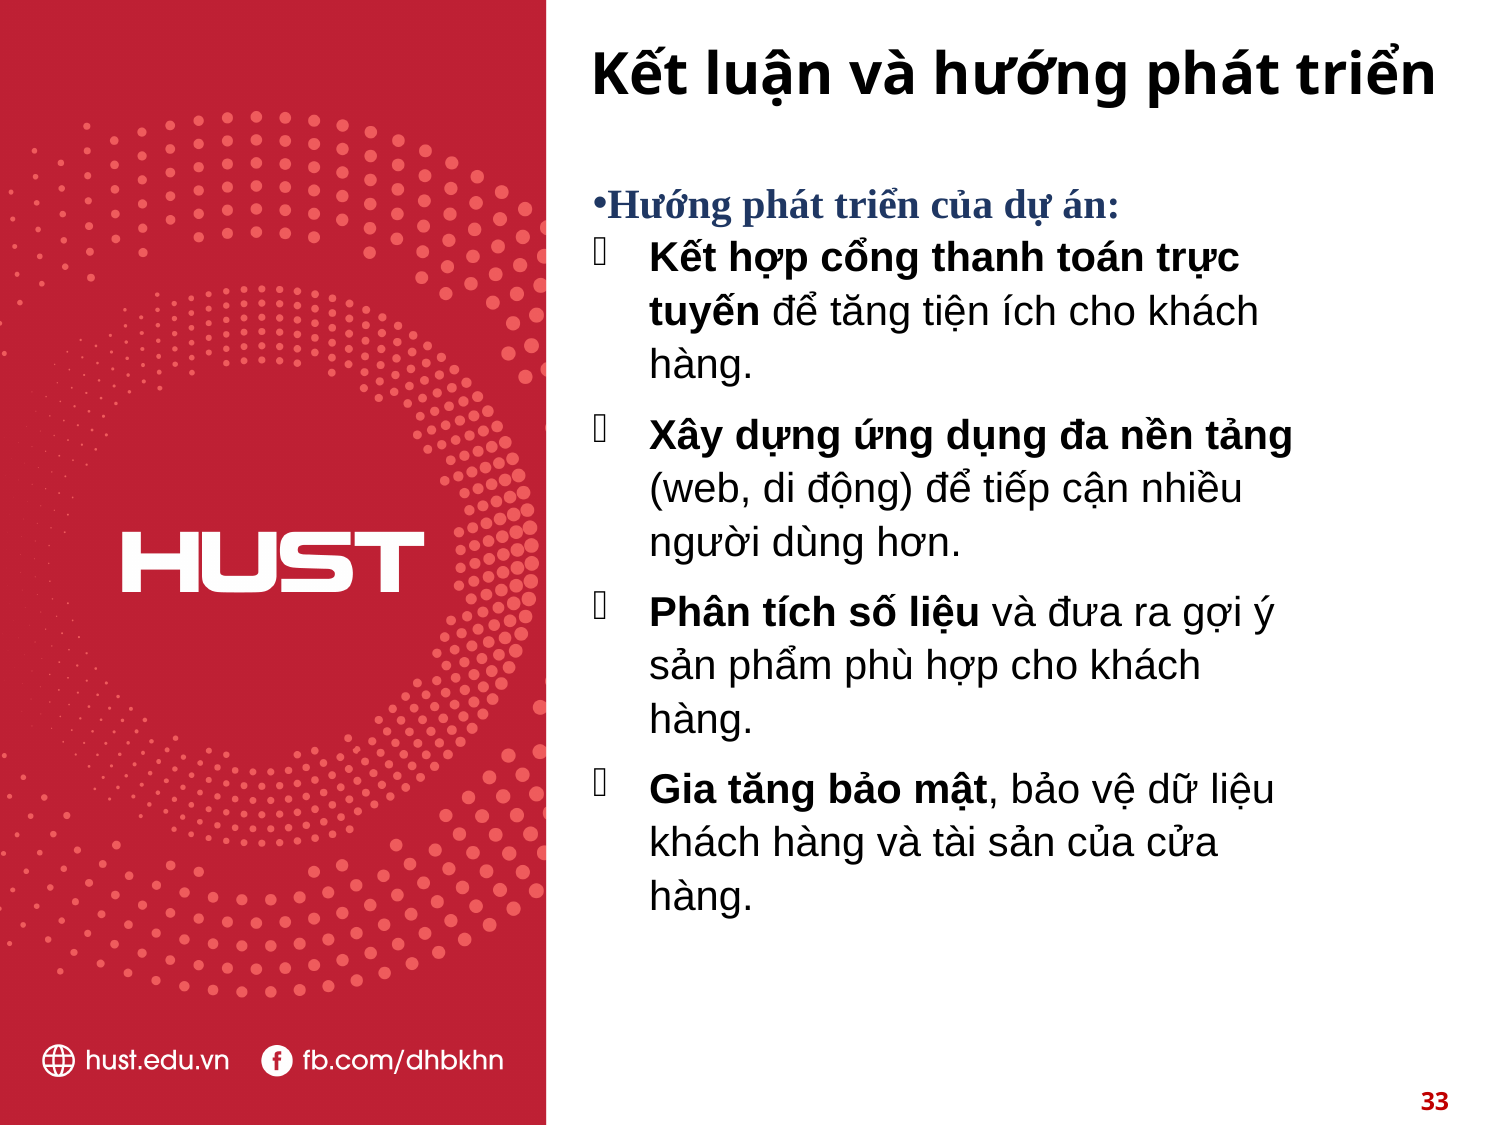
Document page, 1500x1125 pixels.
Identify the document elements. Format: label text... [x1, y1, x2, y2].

picture [0, 0, 1500, 1125]
slide_number 33 [1126, 1078, 1464, 1125]
list Hướng phát triển của dự án: Kết hợp cổng thanh toán trực tuyến để tăng tiện ích cho khách hàng. Xây dựng ứng dụng đa nền tảng (web, di động) để tiếp cận nhiều người dùng hơn. Phân tích số liệu và đưa ra gợi ý sản phẩm phù hợp cho khách hàng. Gia tăng bảo mật, bảo vệ dữ liệu khách hàng và tài sản của cửa hàng. [578, 165, 1315, 1073]
title Kết luận và hướng phát triển [576, 36, 1462, 111]
